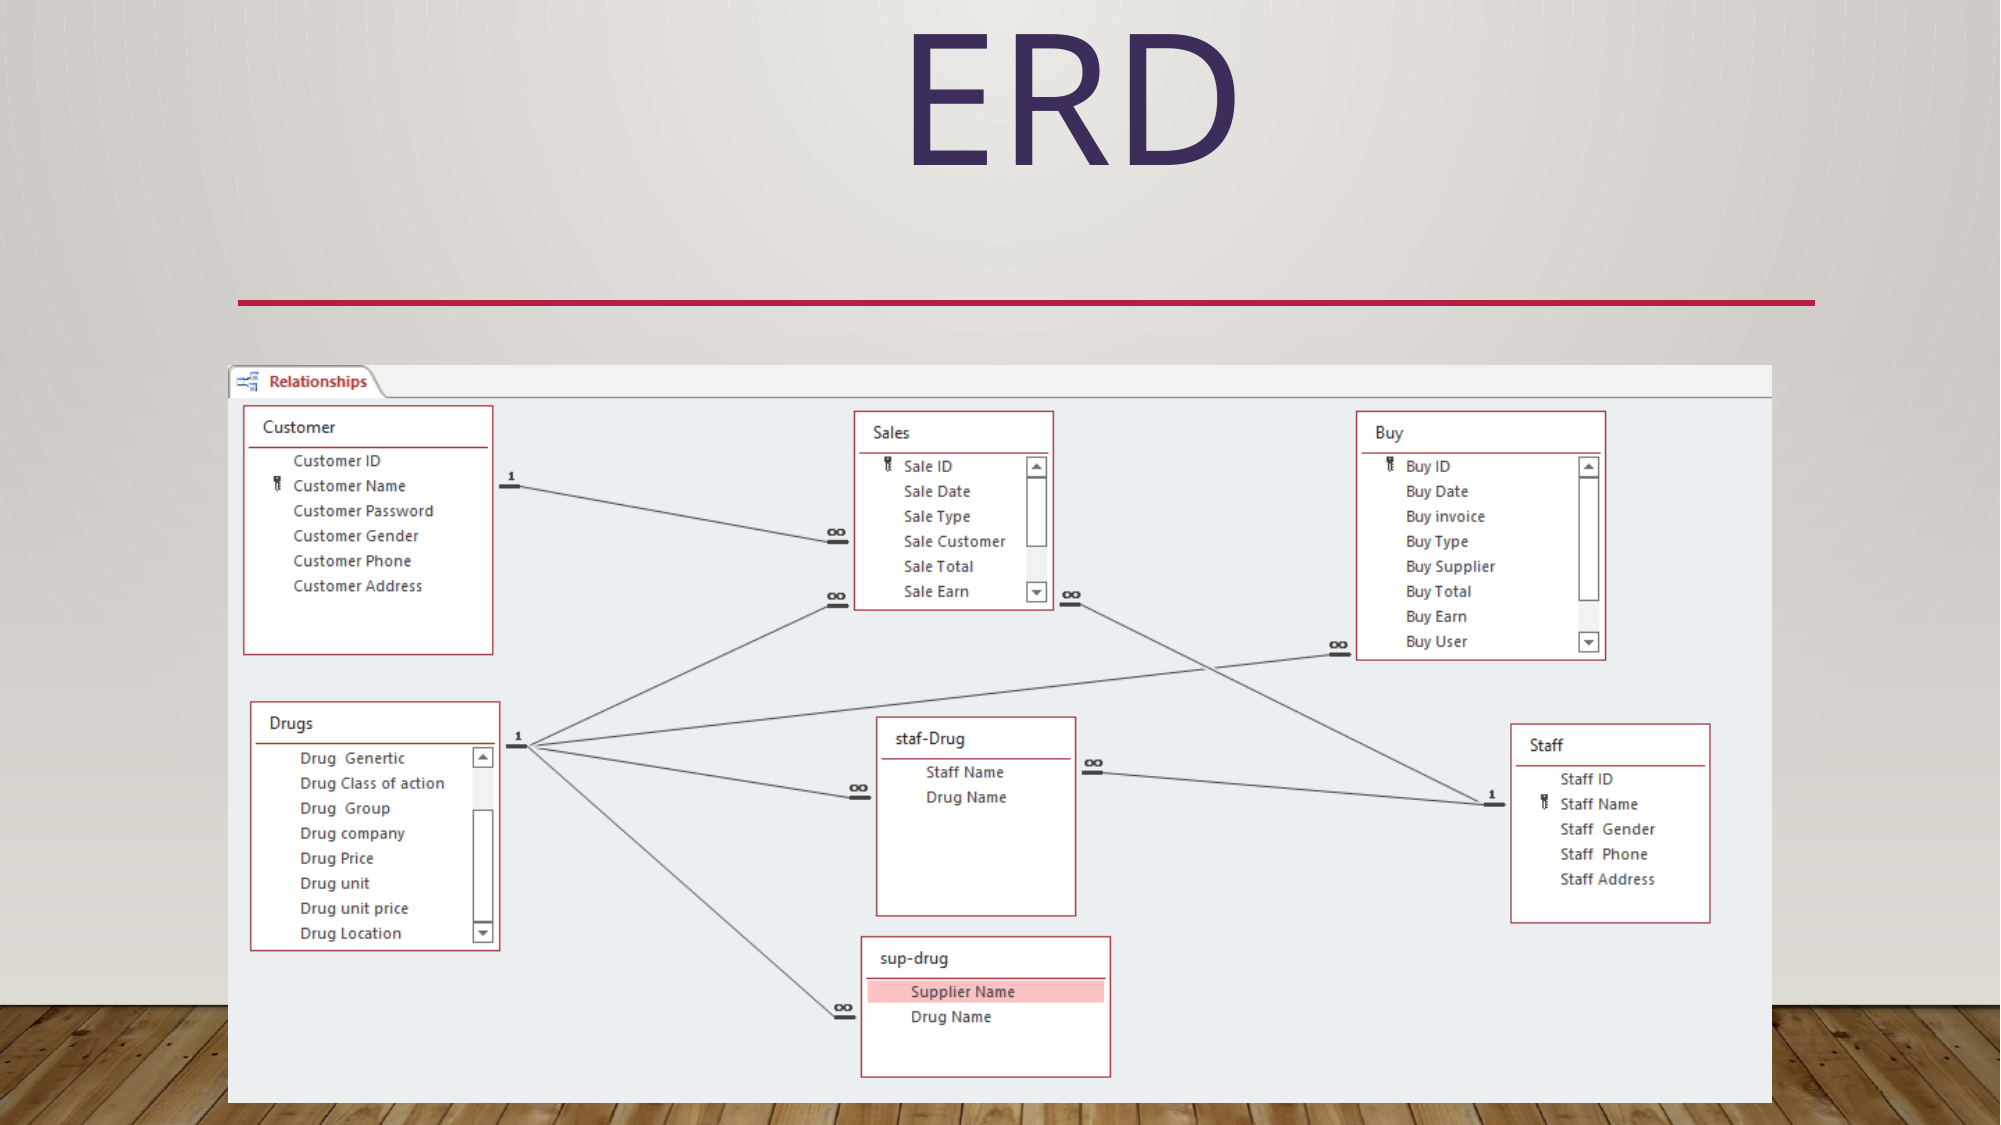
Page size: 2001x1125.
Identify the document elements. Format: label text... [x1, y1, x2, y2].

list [228, 365, 1772, 1104]
title ERD [0, 0, 2000, 264]
picture [0, 1005, 2000, 1125]
